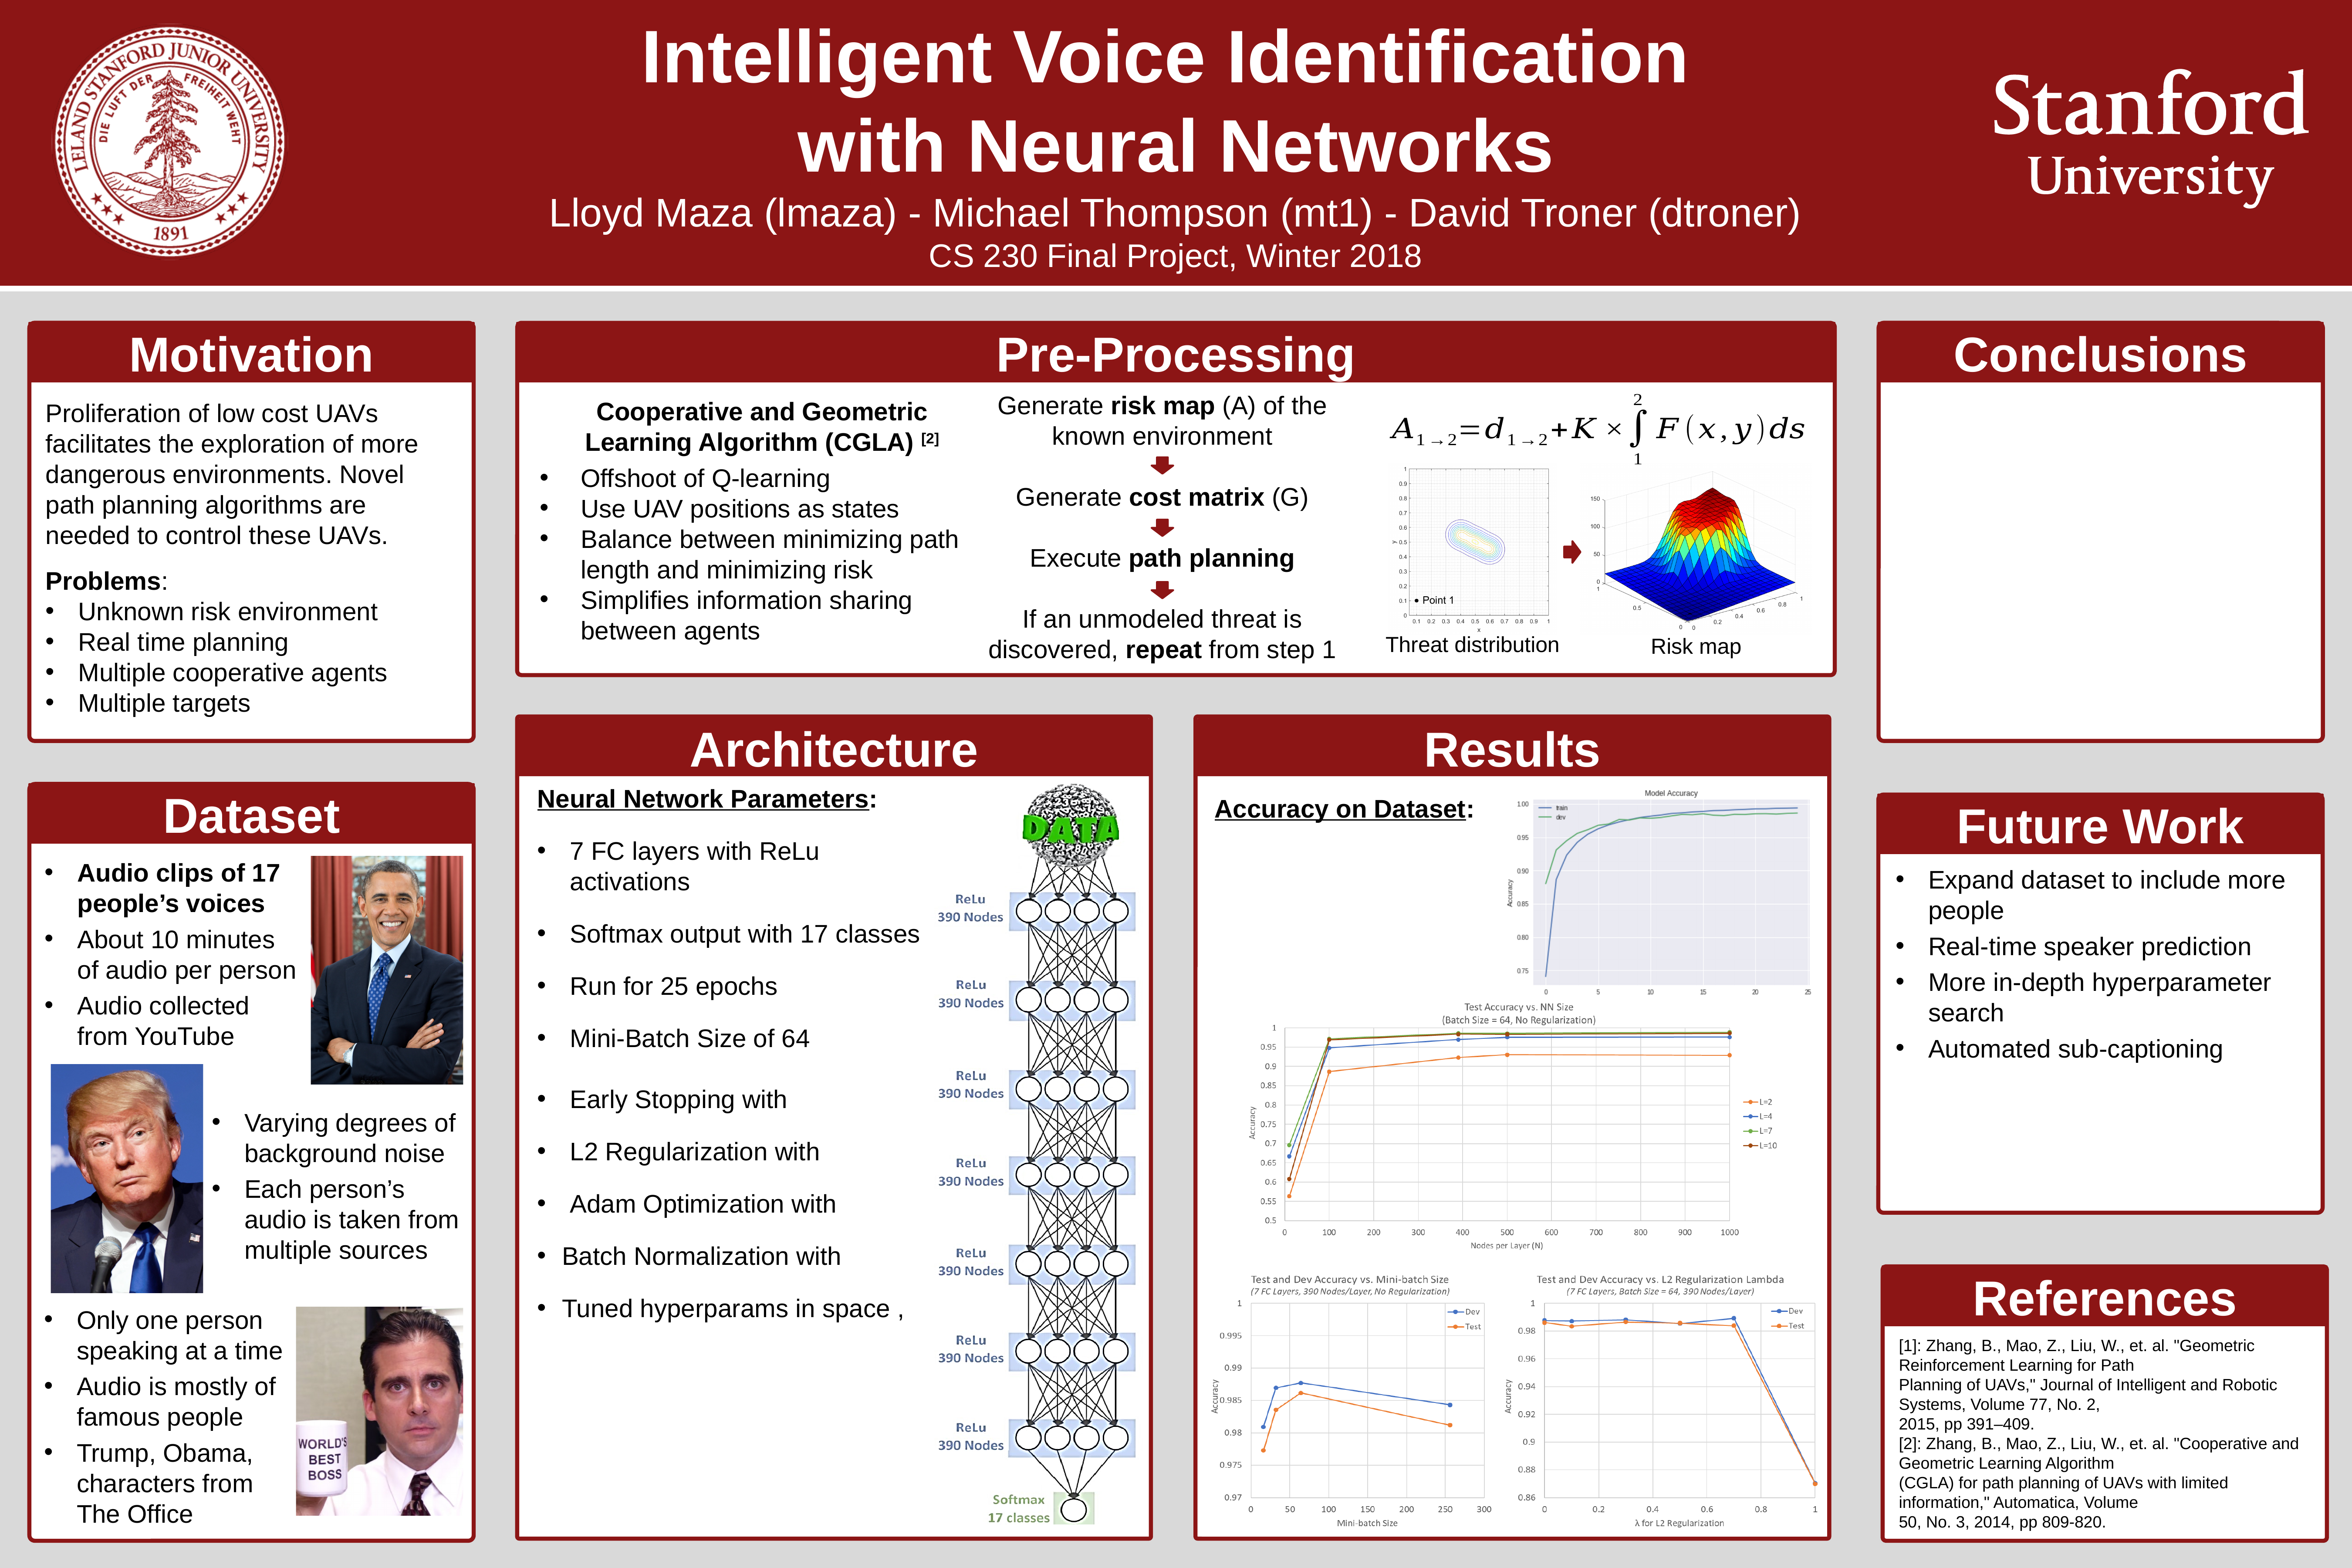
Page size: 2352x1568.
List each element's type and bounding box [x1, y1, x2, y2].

picture [296, 1306, 463, 1516]
picture [1236, 789, 1813, 1258]
text_box [0, 0, 2352, 289]
text_box [974, 385, 1351, 670]
picture [1952, 27, 2351, 250]
picture [28, 0, 312, 284]
text_box [517, 716, 1151, 1539]
text_box [1195, 716, 1830, 1539]
picture [311, 855, 463, 1085]
text_box [1878, 794, 2323, 1213]
text_box [29, 784, 474, 1541]
text_box [1882, 1266, 2327, 1541]
text_box [1878, 322, 2323, 741]
text_box [517, 322, 1835, 676]
picture [931, 784, 1144, 1525]
picture [1202, 1266, 1826, 1537]
picture [1388, 463, 1557, 635]
picture [51, 1064, 203, 1293]
text_box [29, 322, 474, 741]
picture [1580, 463, 1812, 635]
